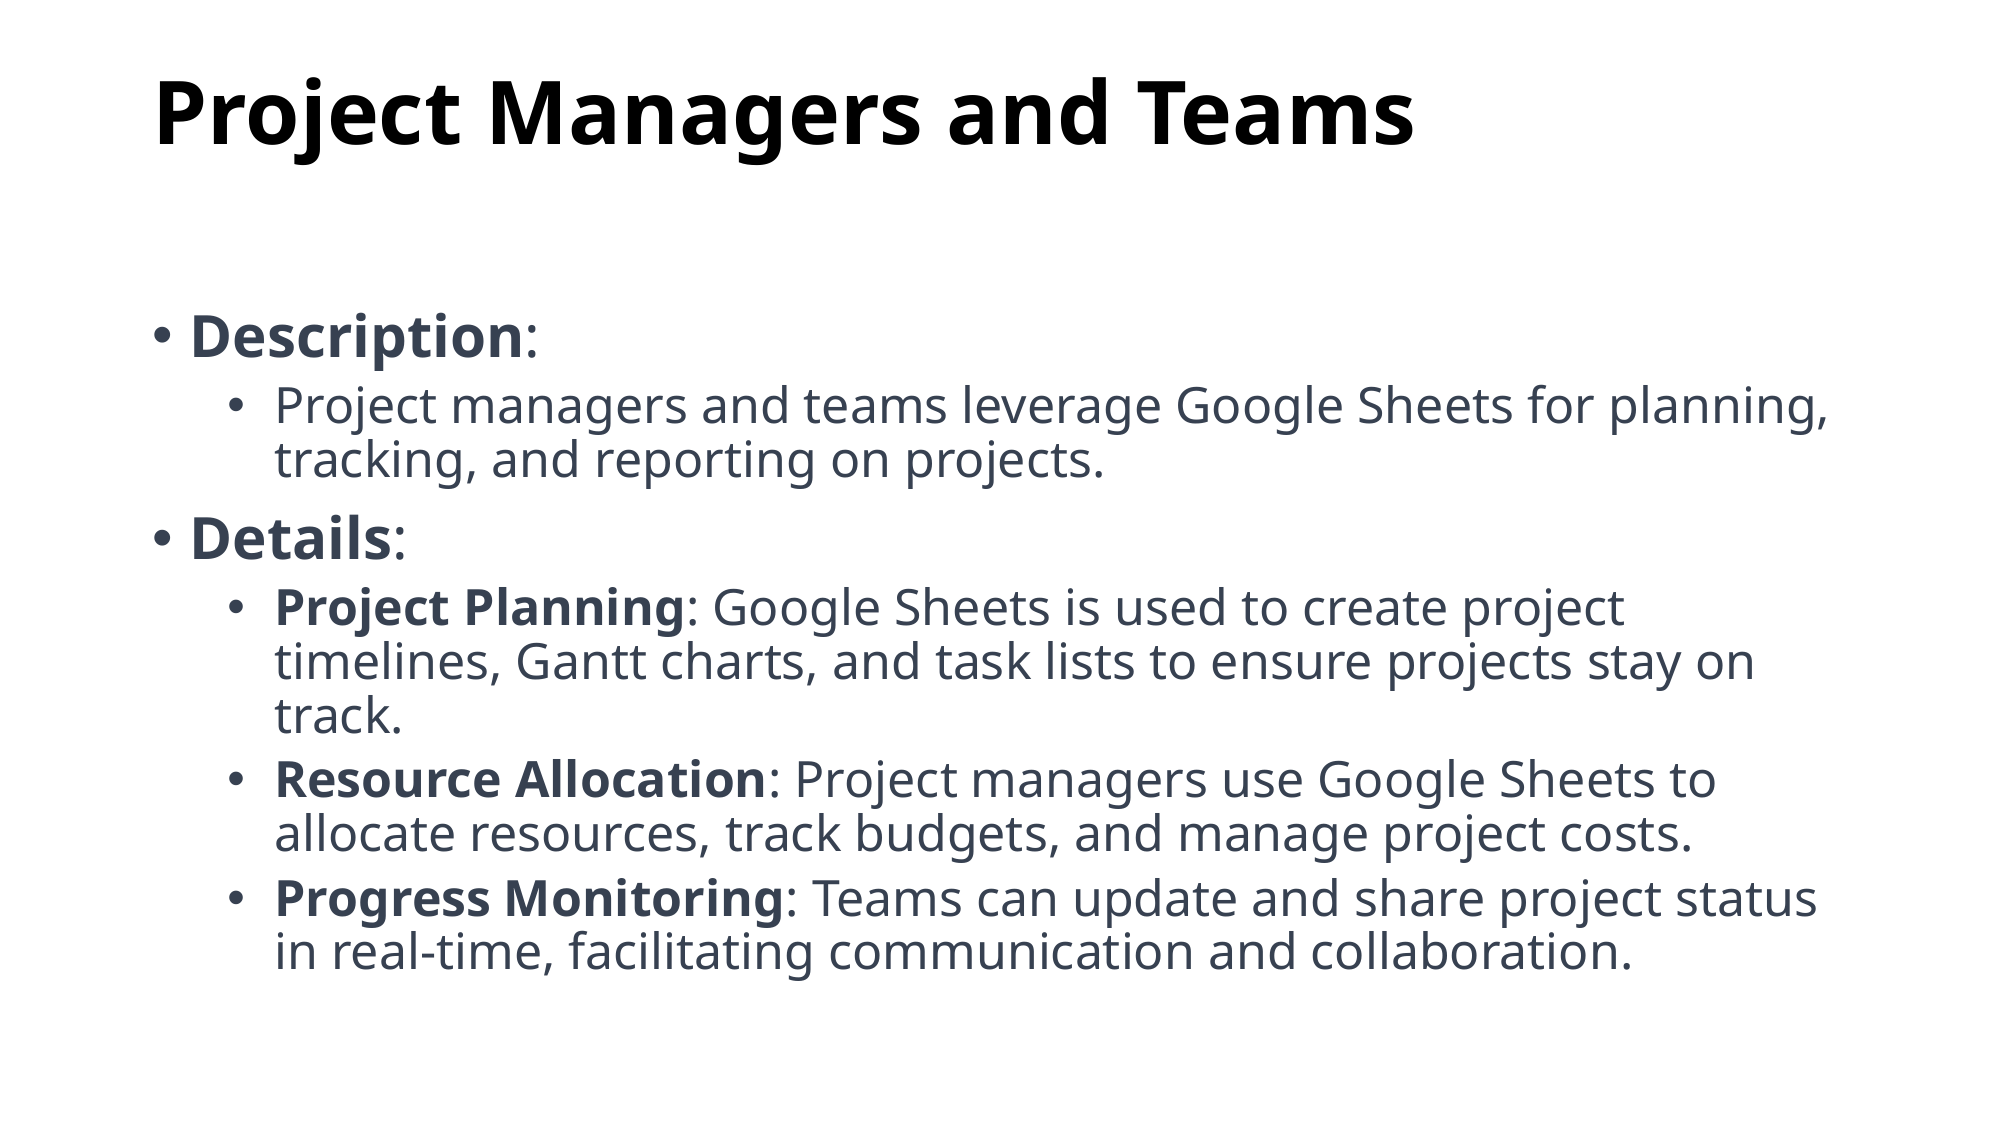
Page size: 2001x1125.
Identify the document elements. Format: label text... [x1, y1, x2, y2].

list Description: Project managers and teams leverage Google Sheets for planning, tracking, and reporting on projects. Details: Project Planning: Google Sheets is used to create project timelines, Gantt charts, and task lists to ensure projects stay on track. Resource Allocation: Project managers use Google Sheets to allocate resources, track budgets, and manage project costs. Progress Monitoring: Teams can update and share project status in real-time, facilitating communication and collaboration. [137, 299, 1863, 1014]
title Project Managers and Teams [137, 59, 1863, 278]
